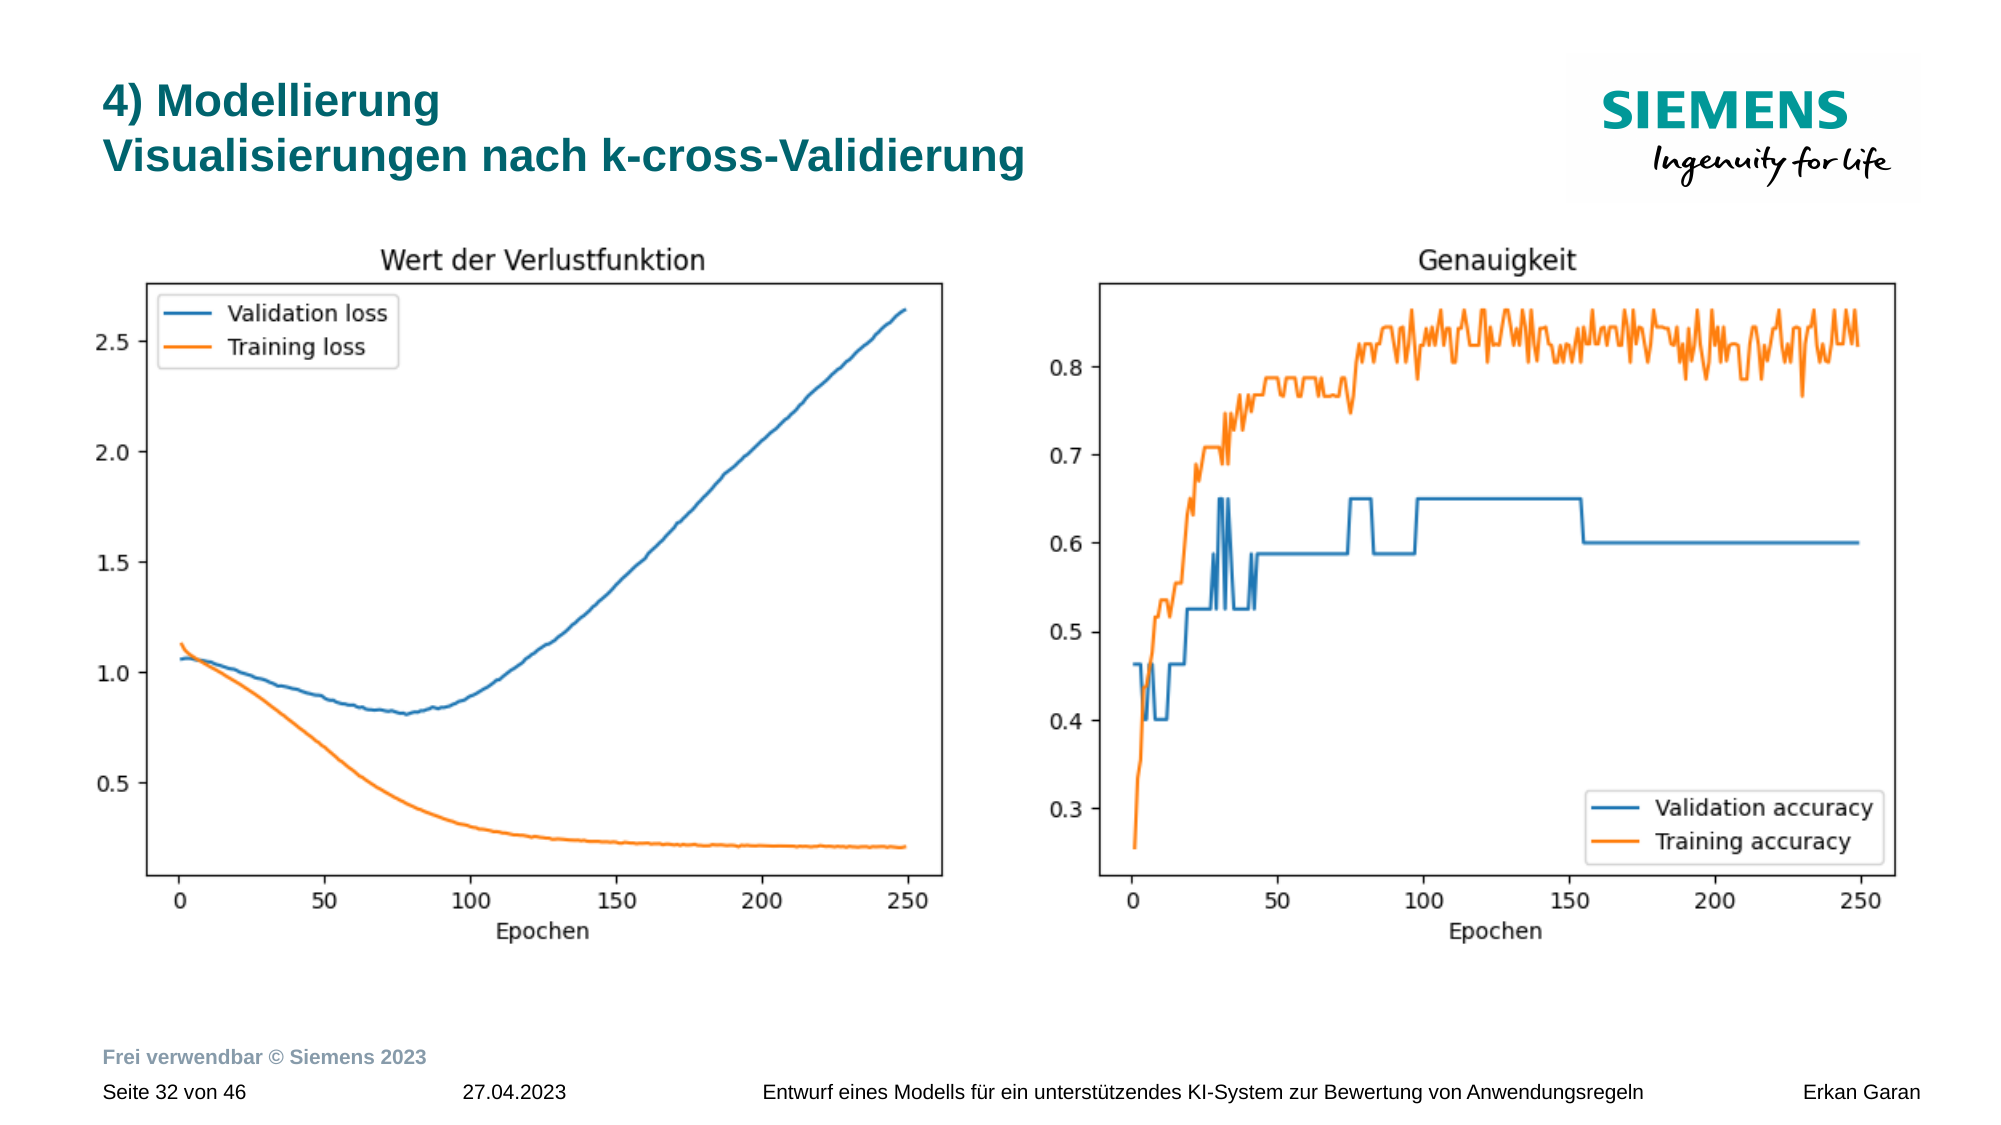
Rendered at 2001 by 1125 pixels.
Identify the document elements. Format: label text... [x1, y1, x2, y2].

title 4) Modellierung Visualisierungen nach k-cross-Validierung [0, 0, 2000, 233]
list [1032, 231, 1908, 959]
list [78, 231, 954, 959]
